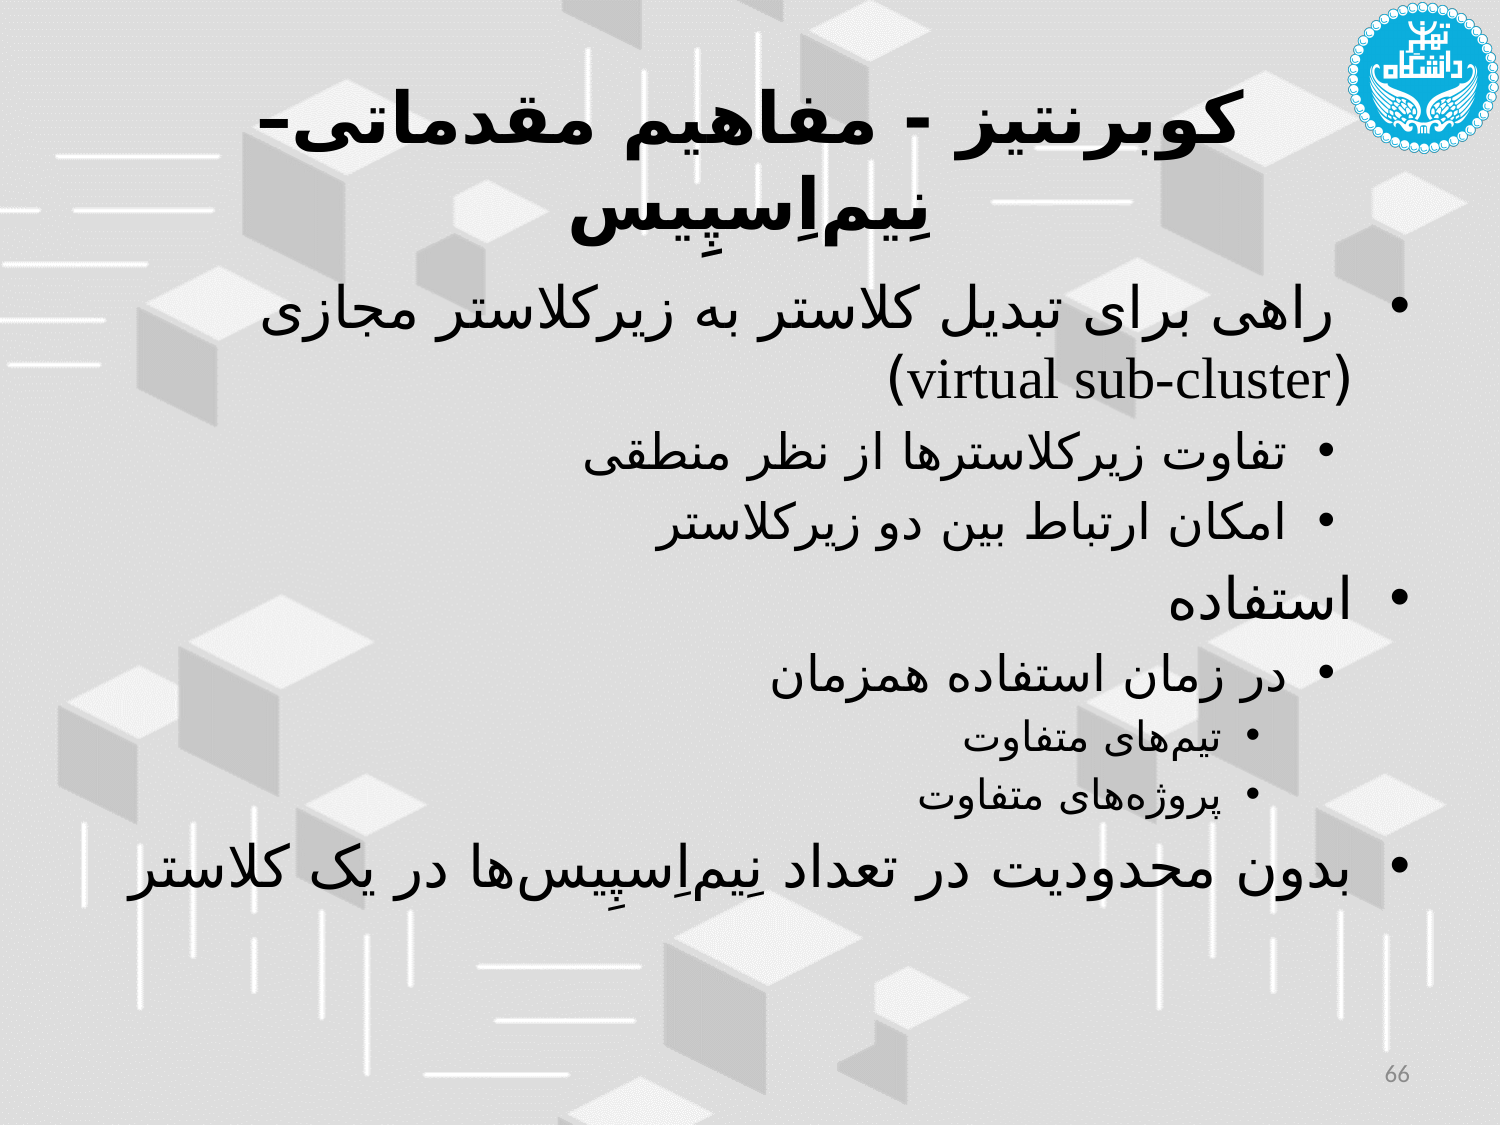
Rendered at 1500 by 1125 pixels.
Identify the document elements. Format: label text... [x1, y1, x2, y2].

slide_number 66 [1074, 1043, 1425, 1103]
picture [0, 0, 1500, 1125]
list راهی برای تبدیل کلاستر به زیرکلاستر مجازی (virtual sub-cluster) تفاوت زیرکلاسترها از نظر منطقی امکان ارتباط بین دو زیرکلاستر استفاده در زمان استفاده همزمان تیم‌های متفاوت پروژه‌های متفاوت بدون محدودیت در تعداد نِیم‌اِسپِیس‌ها در یک کلاستر [75, 262, 1425, 1043]
title کوبرنتیز - مفاهیم مقدماتی– نِیم‌اِسپِیس [56, 64, 1443, 252]
